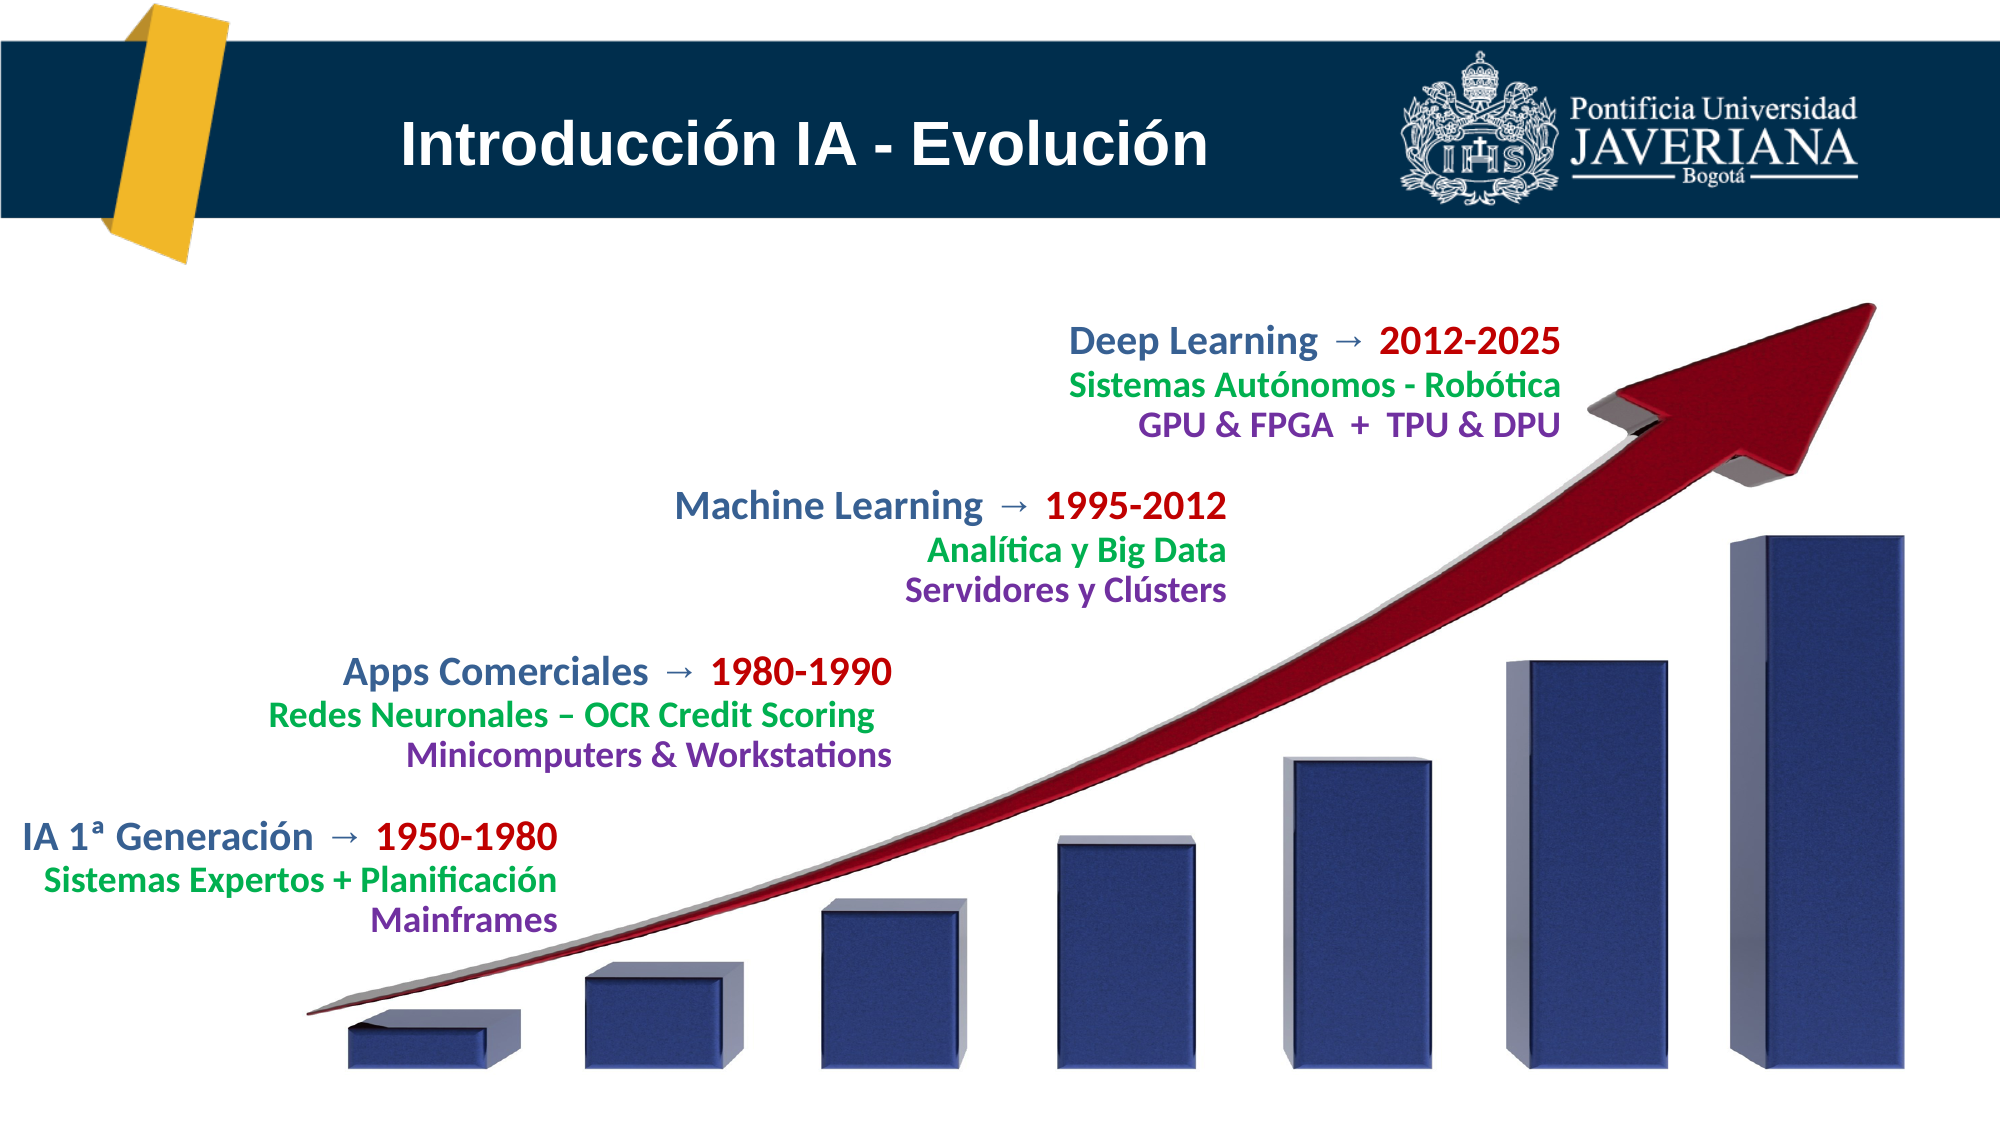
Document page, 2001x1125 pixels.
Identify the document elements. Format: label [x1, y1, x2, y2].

list [0, 0, 2000, 1125]
picture [97, 290, 2000, 1125]
